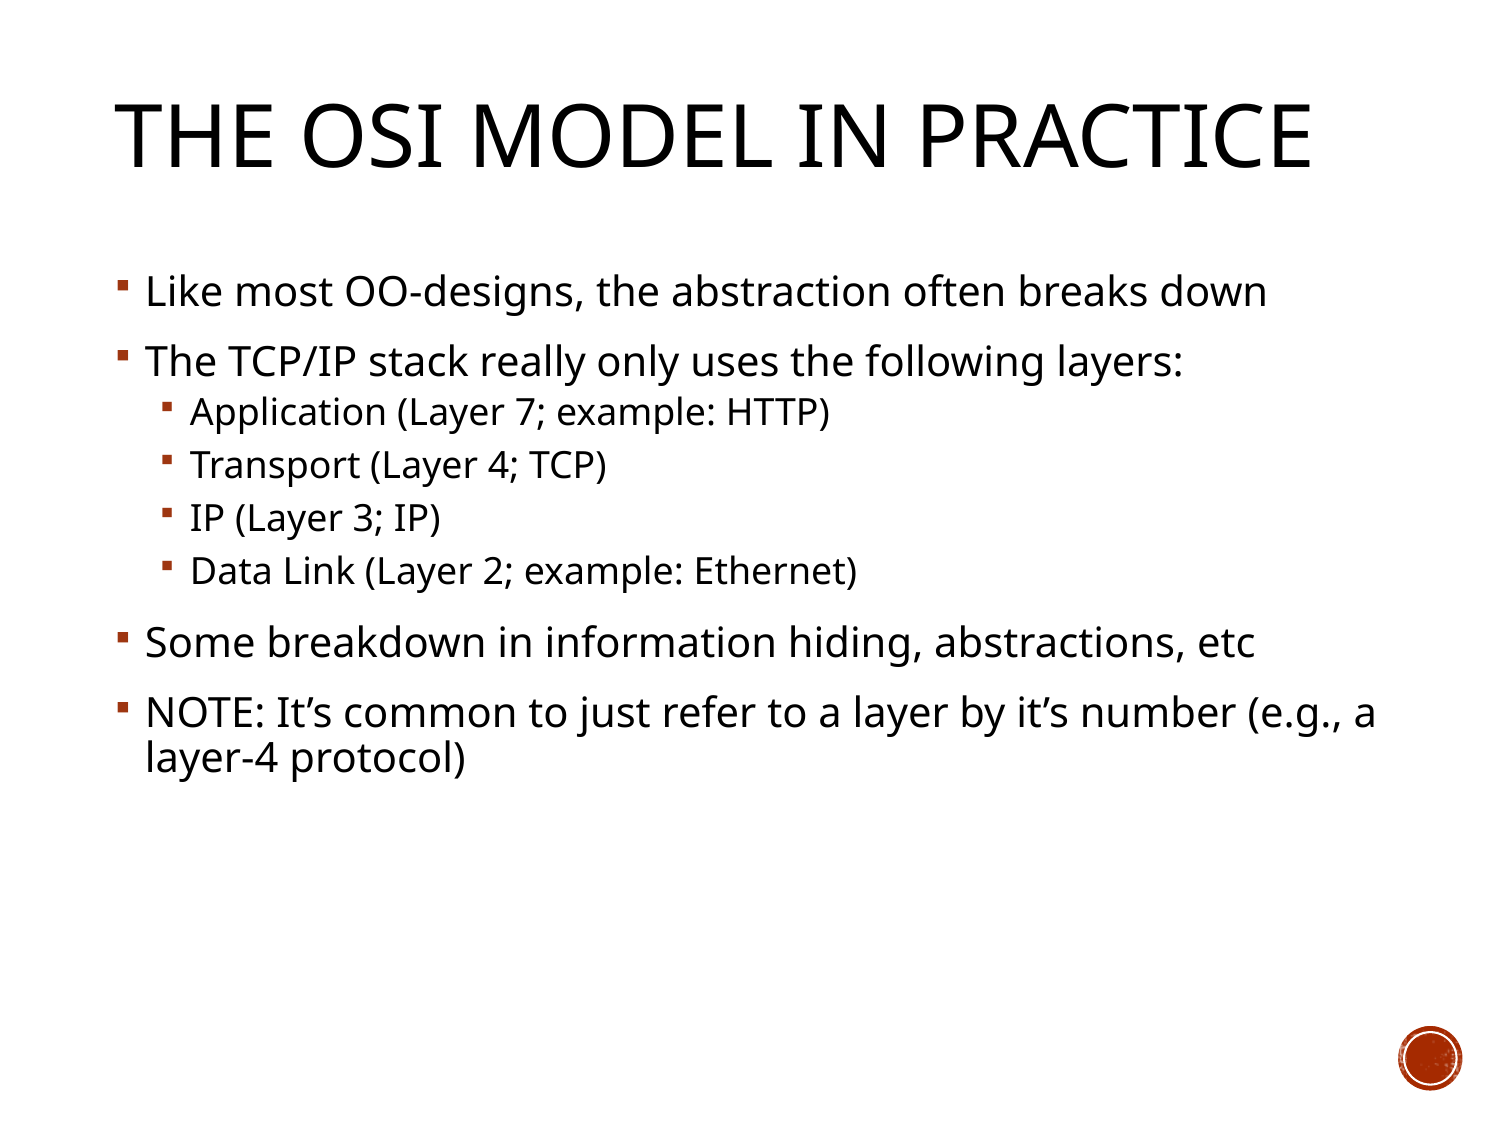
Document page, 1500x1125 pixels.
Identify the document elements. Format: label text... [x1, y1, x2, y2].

list Like most OO-designs, the abstraction often breaks down The TCP/IP stack really only uses the following layers: Application (Layer 7; example: HTTP) Transport (Layer 4; TCP) IP (Layer 3; IP) Data Link (Layer 2; example: Ethernet) Some breakdown in information hiding, abstractions, etc NOTE: It’s common to just refer to a layer by it’s number (e.g., a layer-4 protocol) [99, 262, 1400, 938]
title The OSI Model in Practice [99, 45, 1400, 233]
